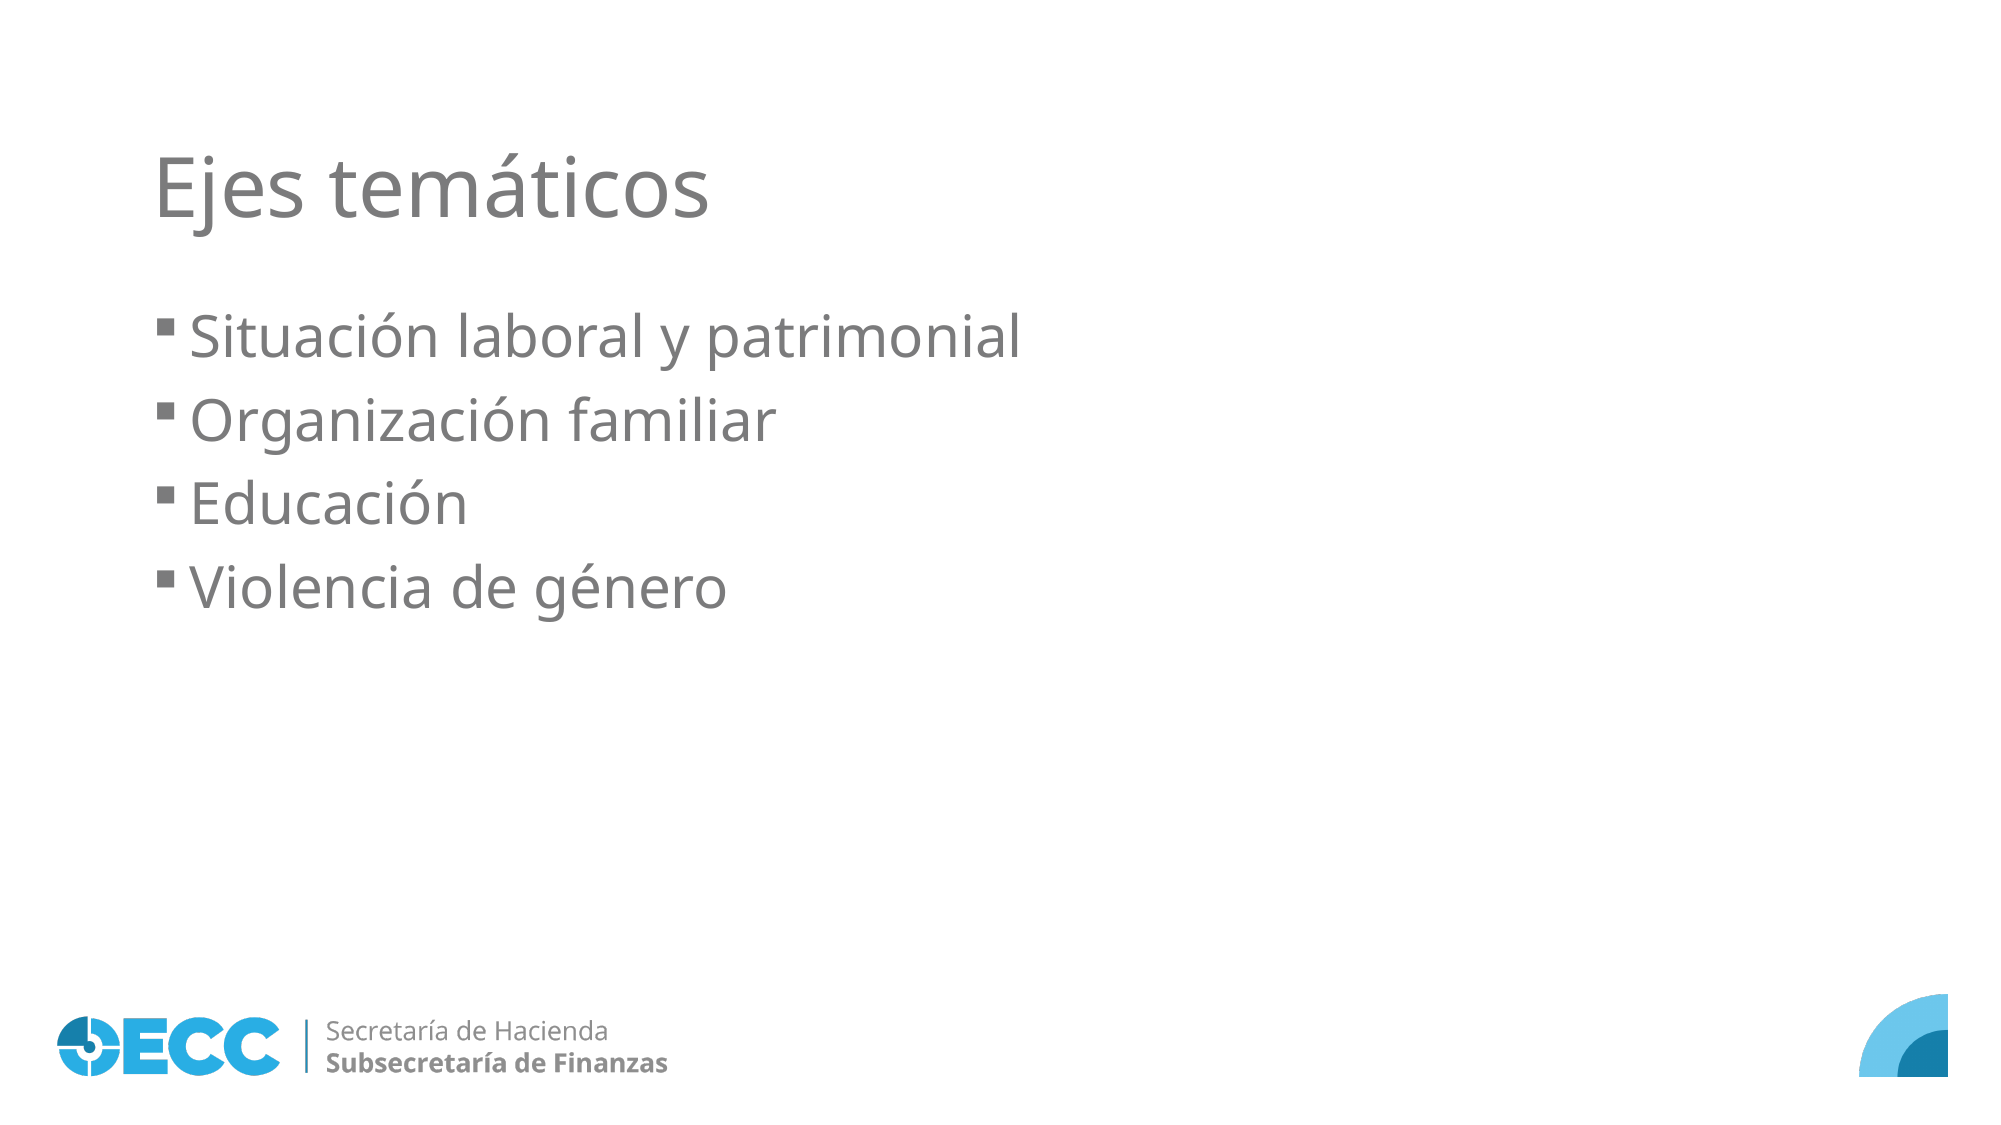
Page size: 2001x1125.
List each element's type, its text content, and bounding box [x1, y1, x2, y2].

picture [1859, 994, 1948, 1077]
picture [52, 1012, 672, 1077]
list Situación laboral y patrimonial Organización familiar Educación Violencia de género [137, 299, 1863, 1014]
title Ejes temáticos [137, 82, 1863, 299]
